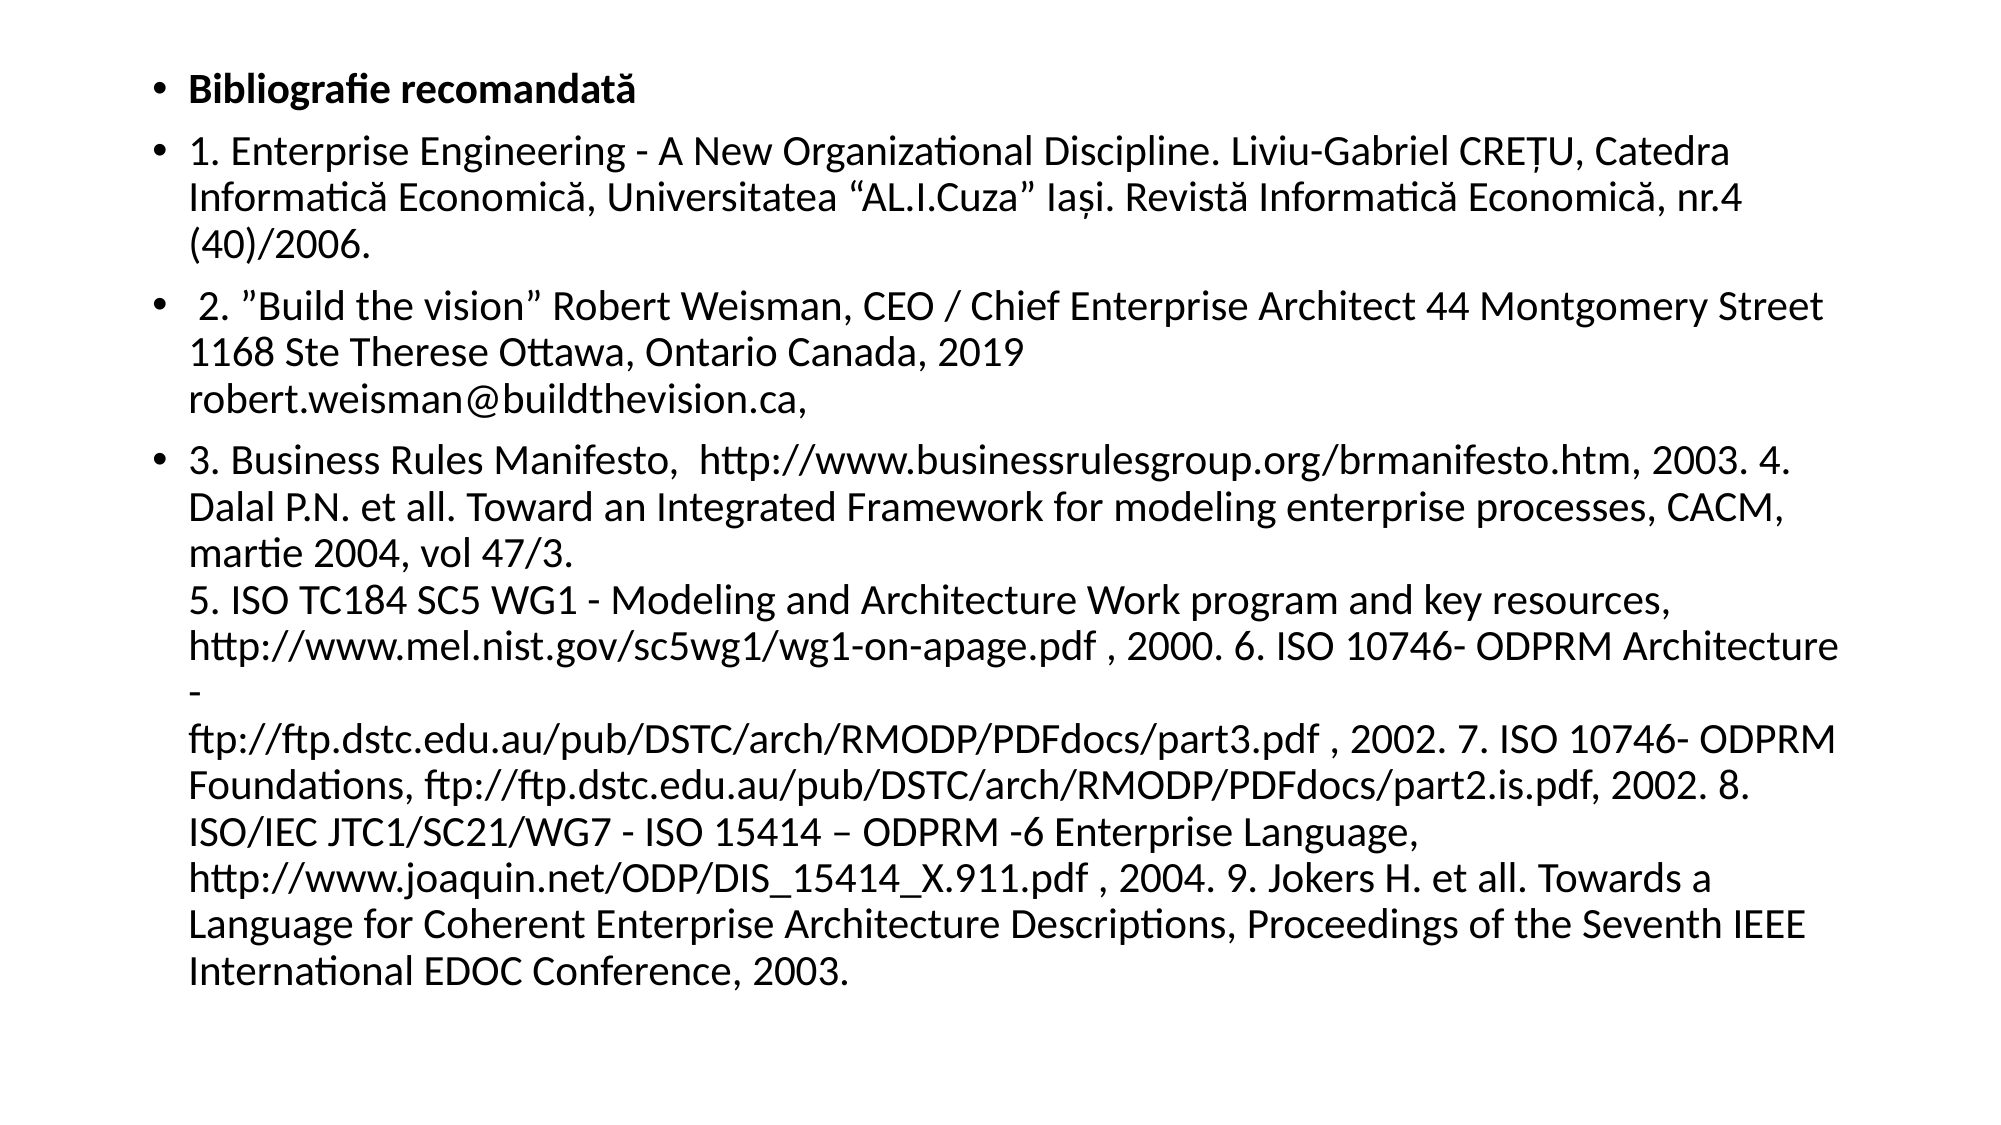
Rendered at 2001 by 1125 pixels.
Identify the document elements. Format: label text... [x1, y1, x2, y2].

list Bibliografie recomandată 1. Enterprise Engineering - A New Organizational Discipline. Liviu-Gabriel CREŢU, Catedra Informatică Economică, Universitatea “AL.I.Cuza” Iaşi. Revistă Informatică Economică, nr.4 (40)/2006. 2. ”Build the vision” Robert Weisman, CEO / Chief Enterprise Architect 44 Montgomery Street 1168 Ste Therese Ottawa, Ontario Canada, 2019 robert.weisman@buildthevision.ca, 3. Business Rules Manifesto, http://www.businessrulesgroup.org/brmanifesto.htm, 2003. 4. Dalal P.N. et all. Toward an Integrated Framework for modeling enterprise processes, CACM, martie 2004, vol 47/3. 5. ISO TC184 SC5 WG1 - Modeling and Architecture Work program and key resources, http://www.mel.nist.gov/sc5wg1/wg1-on-apage.pdf , 2000. 6. ISO 10746- ODPRM Architecture - ftp://ftp.dstc.edu.au/pub/DSTC/arch/RMODP/PDFdocs/part3.pdf , 2002. 7. ISO 10746- ODPRM Foundations, ftp://ftp.dstc.edu.au/pub/DSTC/arch/RMODP/PDFdocs/part2.is.pdf, 2002. 8. ISO/IEC JTC1/SC21/WG7 - ISO 15414 – ODPRM -6 Enterprise Language, http://www.joaquin.net/ODP/DIS_15414_X.911.pdf , 2004. 9. Jokers H. et all. Towards a Language for Coherent Enterprise Architecture Descriptions, Proceedings of the Seventh IEEE International EDOC Conference, 2003. [137, 59, 1863, 1014]
